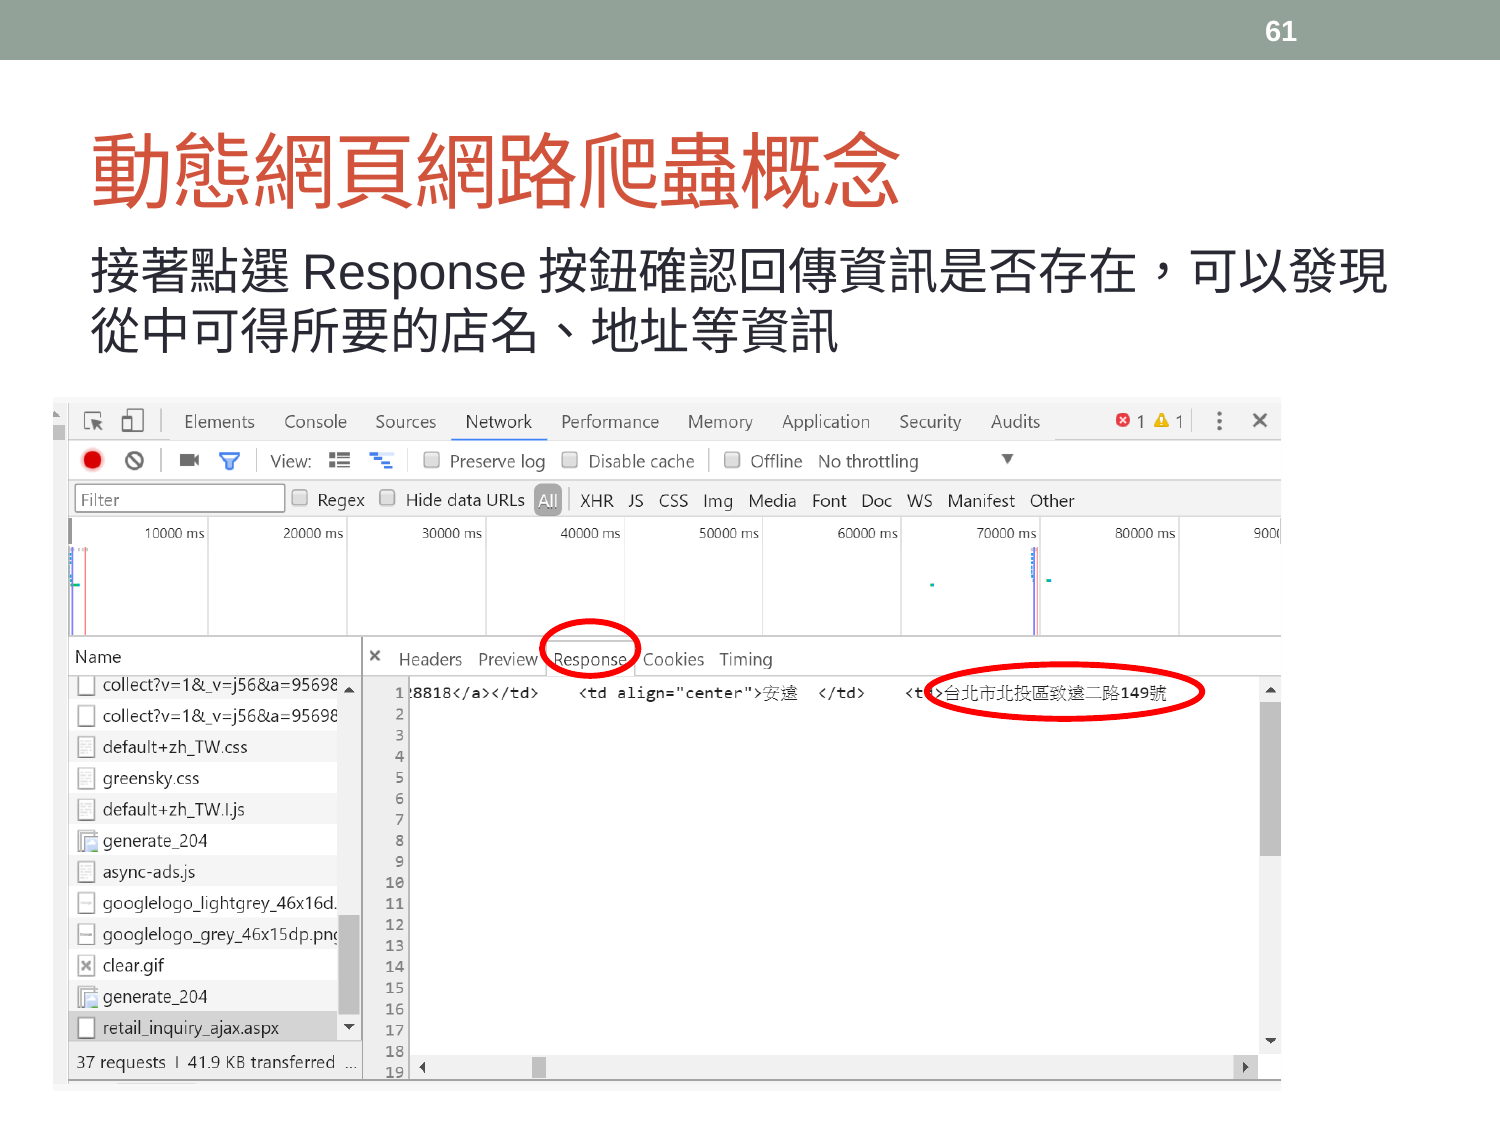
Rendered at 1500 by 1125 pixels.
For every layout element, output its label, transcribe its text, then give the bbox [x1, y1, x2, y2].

title 動態網頁網路爬蟲概念 [75, 87, 1425, 231]
list 接著點選Response按鈕確認回傳資訊是否存在，可以發現從中可得所要的店名、地址等資訊 [75, 231, 1425, 421]
picture [52, 396, 1282, 1091]
slide_number 61 [1250, 3, 1425, 57]
